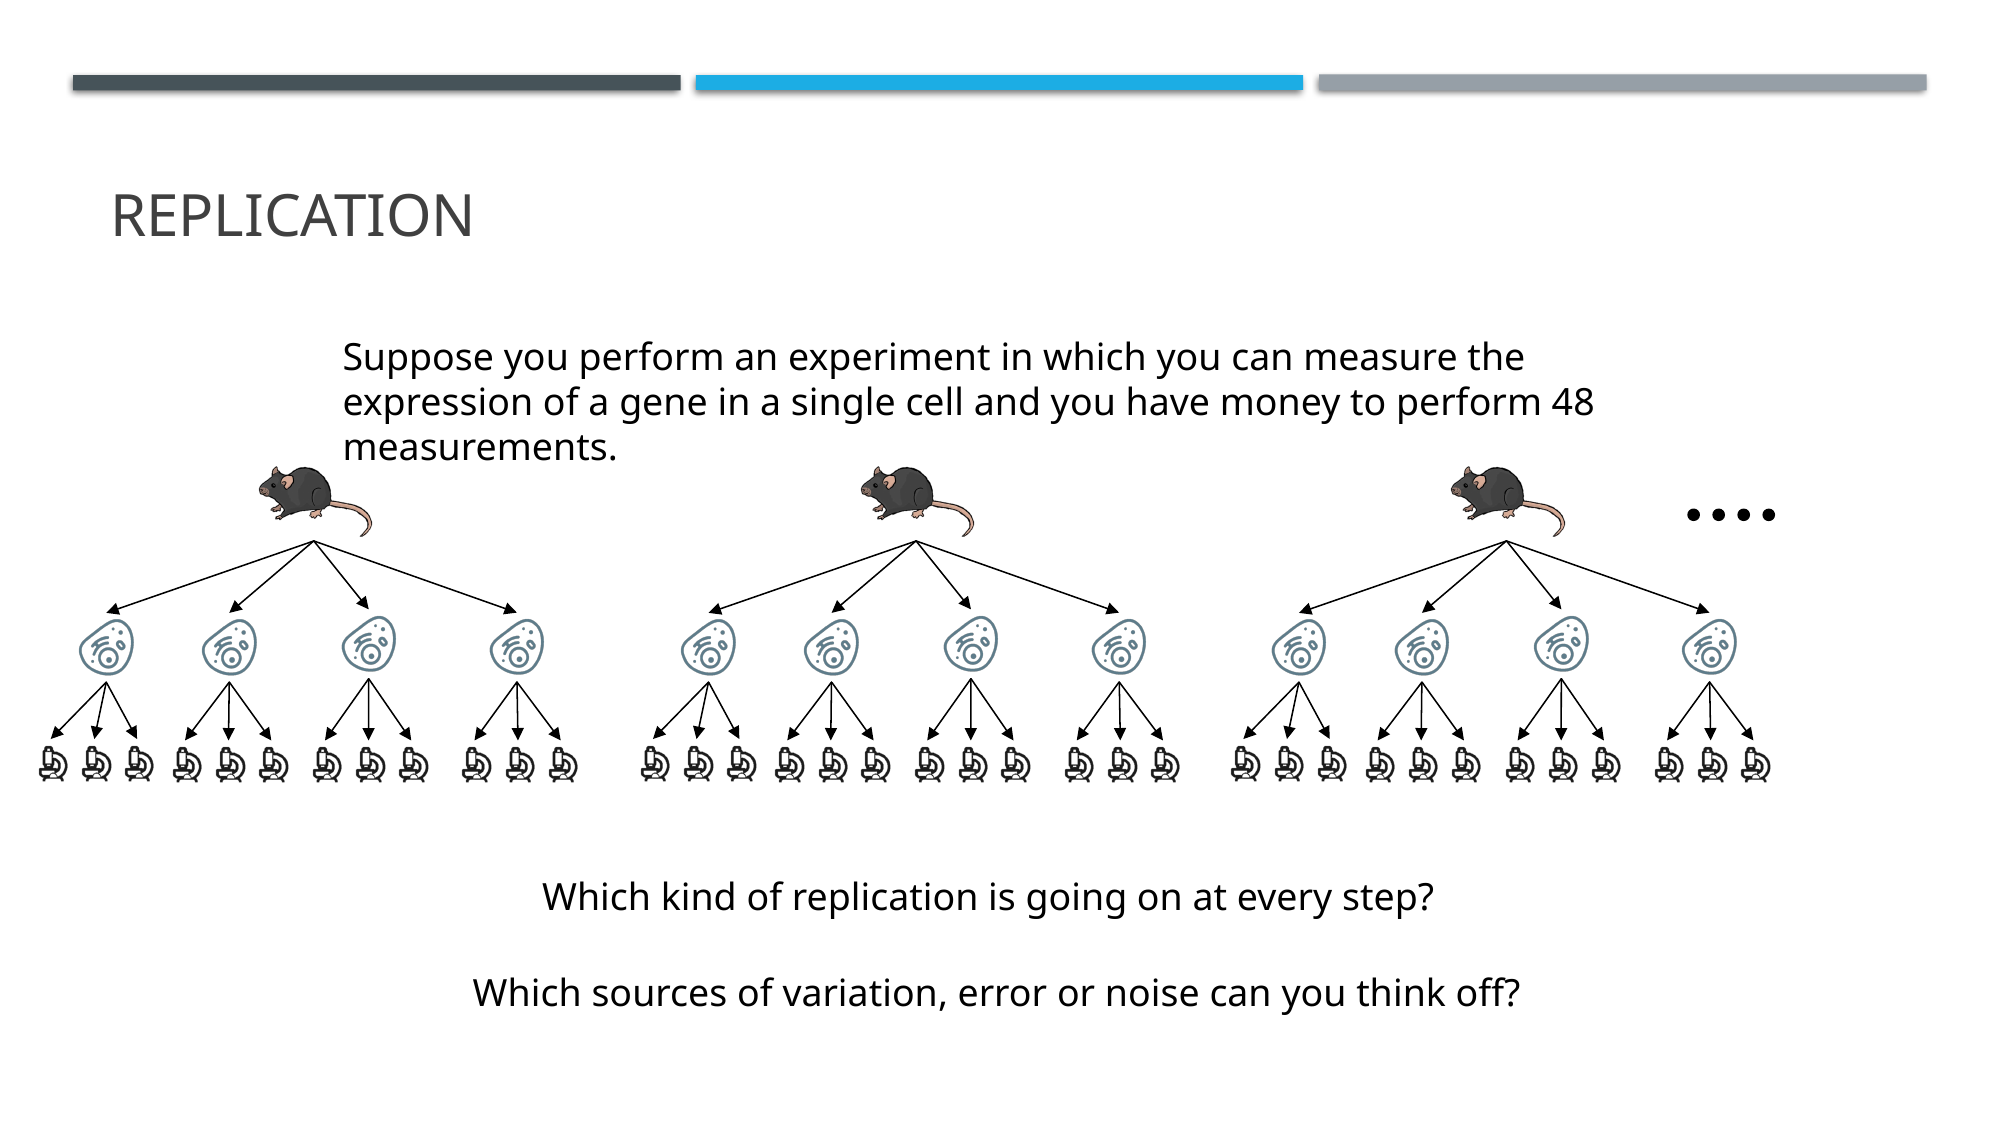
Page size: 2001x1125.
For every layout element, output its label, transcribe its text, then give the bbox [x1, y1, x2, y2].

text_box Which kind of replication is going on at every step? [527, 865, 1451, 926]
text_box Suppose you perform an experiment in which you can measure the expression of a gene in a single cell and you have money to perform 48 measurements. [327, 325, 1614, 476]
text_box Which sources of variation, error or noise can you think off? [457, 961, 1537, 1022]
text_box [631, 458, 1185, 787]
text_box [1221, 458, 1776, 787]
text_box replication [95, 115, 1905, 311]
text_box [28, 458, 583, 787]
